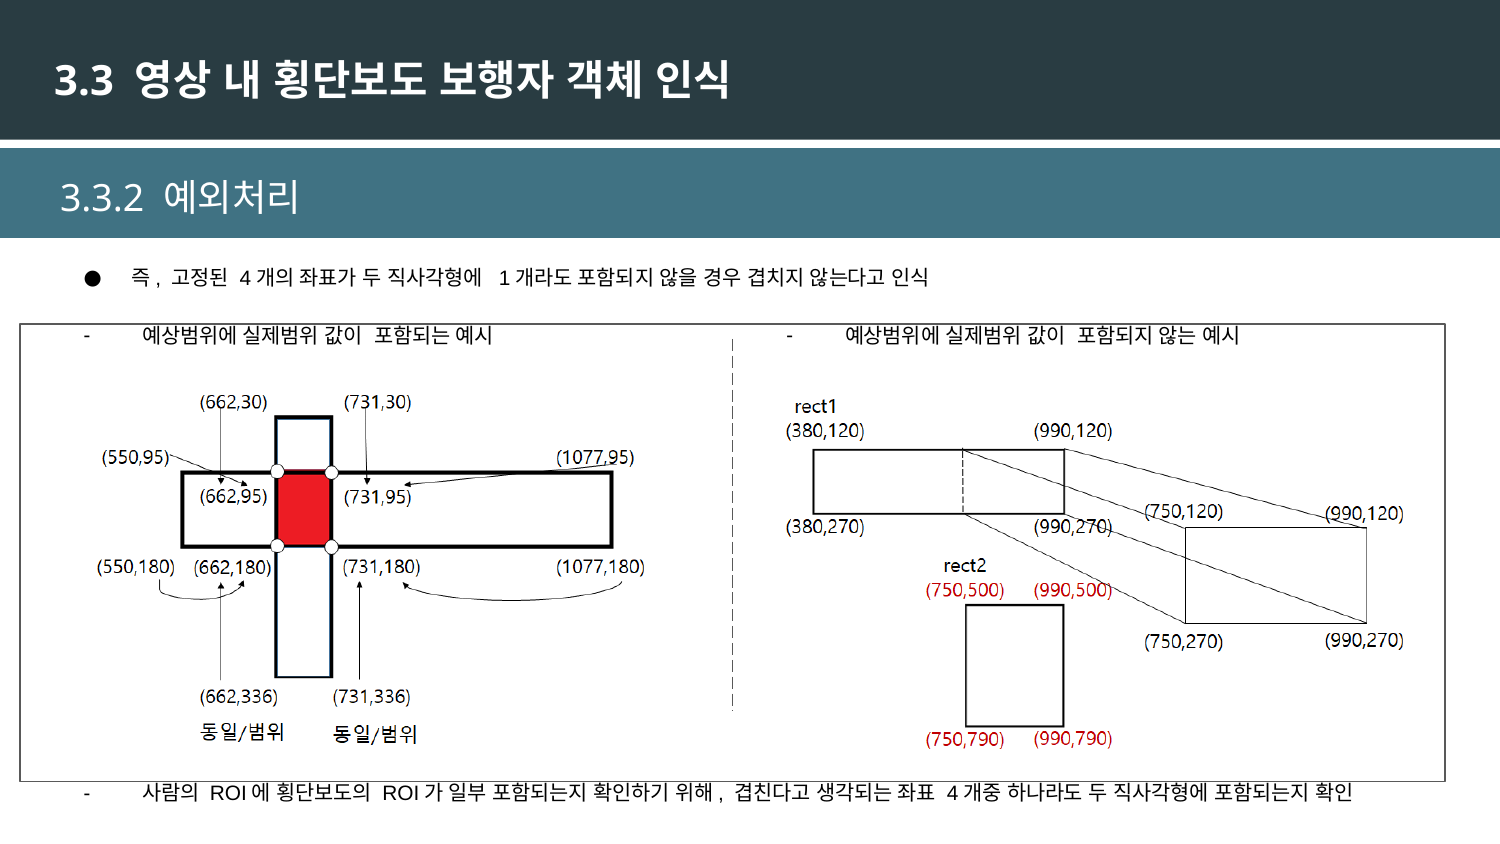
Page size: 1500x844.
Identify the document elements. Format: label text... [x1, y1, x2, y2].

list 사람의 ROI에 횡단보도의 ROI가 일부 포함되는지 확인하기 위해, 겹친다고 생각되는 좌표 4개중 하나라도 두 직사각형에 포함되는지 확인 [41, 760, 1445, 831]
text_box 3.3.2 예외처리 [0, 148, 1500, 238]
text_box 3.3 영상 내 횡단보도 보행자 객체 인식 [0, 0, 1500, 140]
picture [83, 382, 670, 758]
list 예상범위에 실제범위 값이 포함되는 예시 [41, 304, 744, 374]
picture [771, 386, 1416, 762]
list 예상범위에 실제범위 값이 포함되지 않는 예시 [744, 303, 1500, 374]
text_box [19, 324, 1445, 782]
list 즉, 고정된 4개의 좌표가 두 직사각형에 1개라도 포함되지 않을 경우 겹치지 않는다고 인식 [41, 251, 1246, 304]
